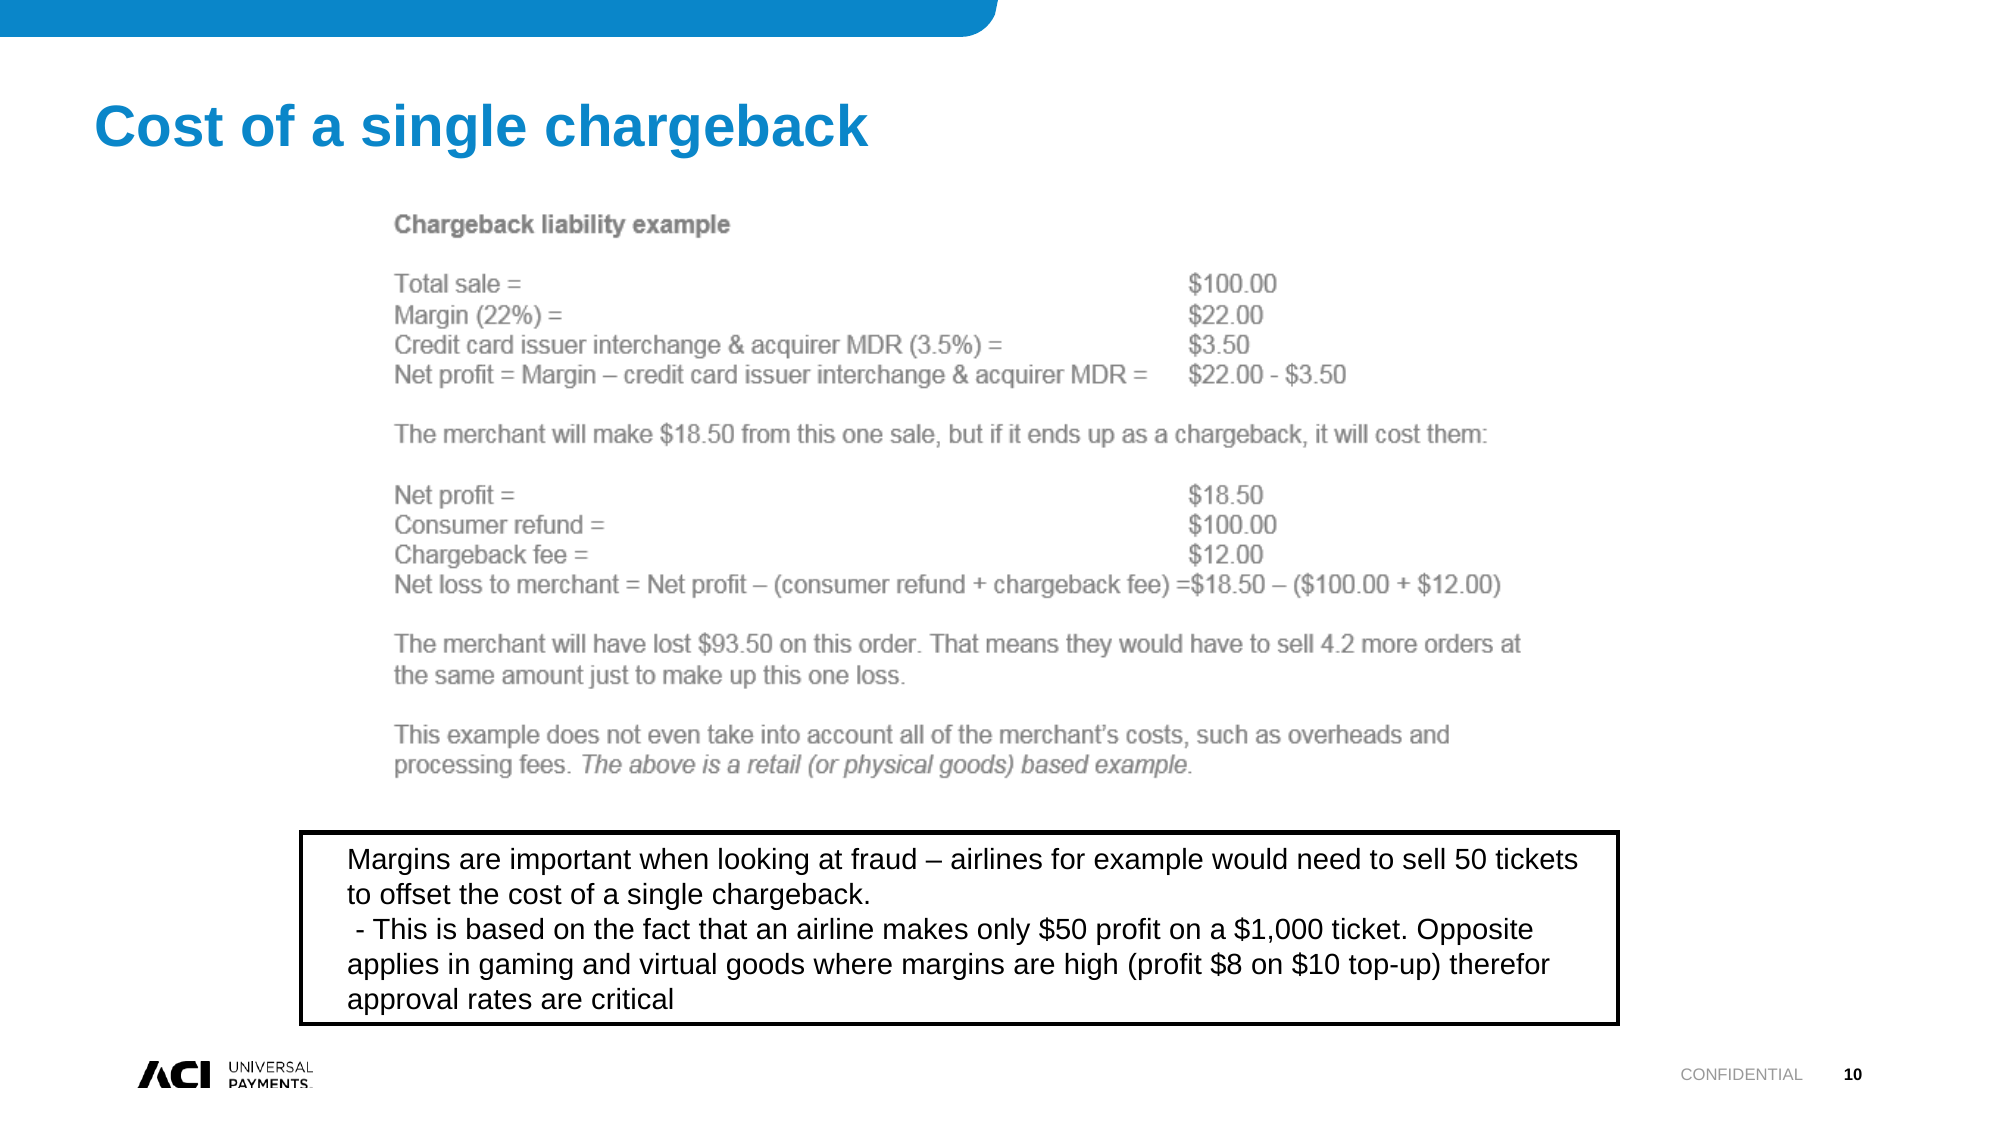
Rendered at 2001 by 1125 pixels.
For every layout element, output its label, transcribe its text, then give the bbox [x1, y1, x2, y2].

text_box [300, 832, 1619, 1025]
footer Confidential [716, 1058, 1804, 1088]
picture [381, 199, 1543, 833]
title Cost of a single chargeback [94, 88, 1906, 160]
slide_number 10 [1804, 1058, 1863, 1088]
